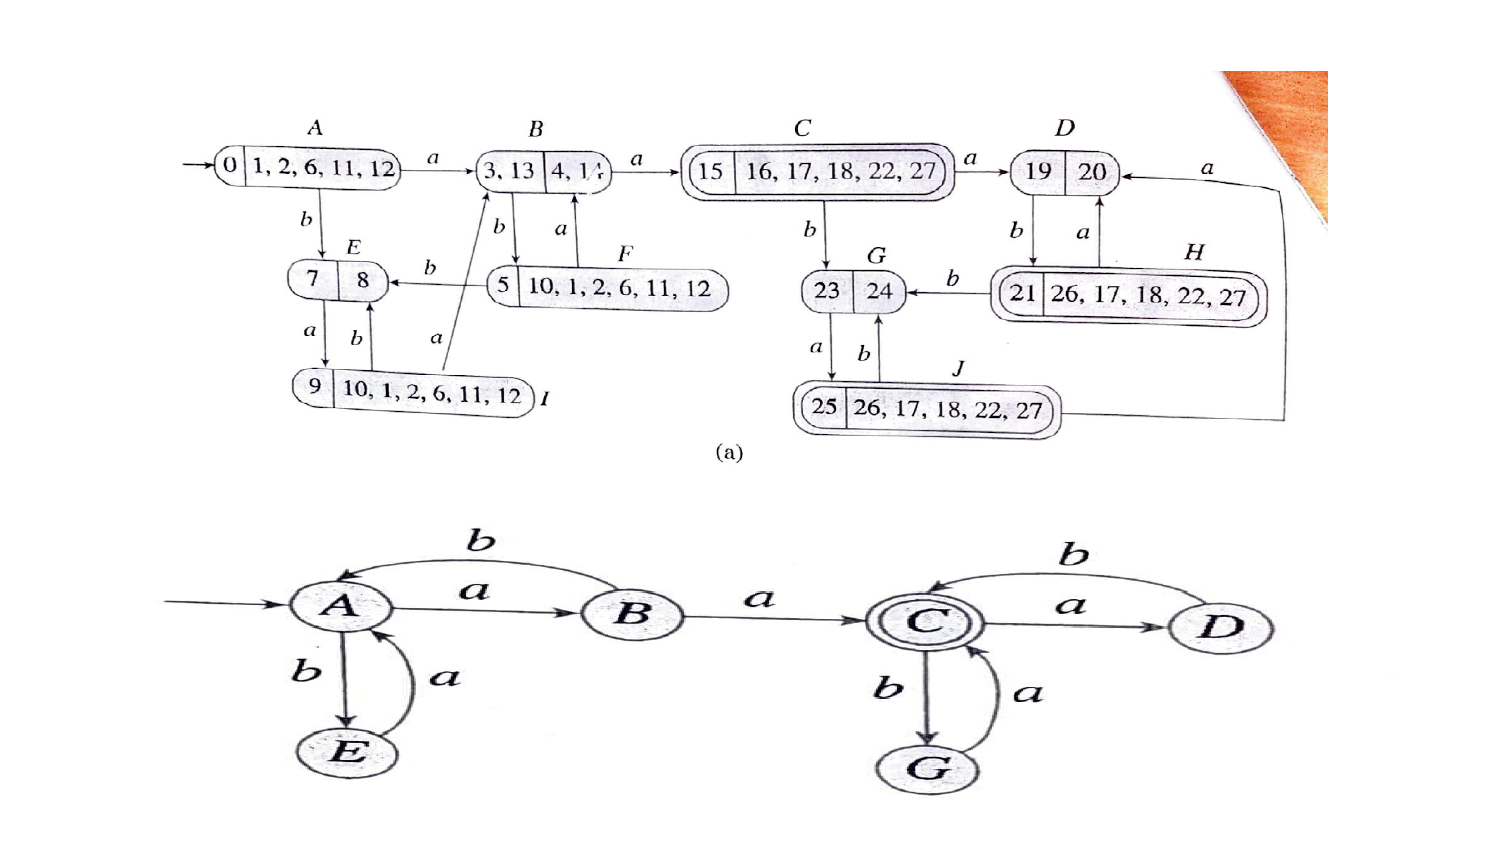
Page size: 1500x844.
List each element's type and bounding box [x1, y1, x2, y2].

picture [73, 71, 1328, 477]
picture [25, 487, 1410, 804]
